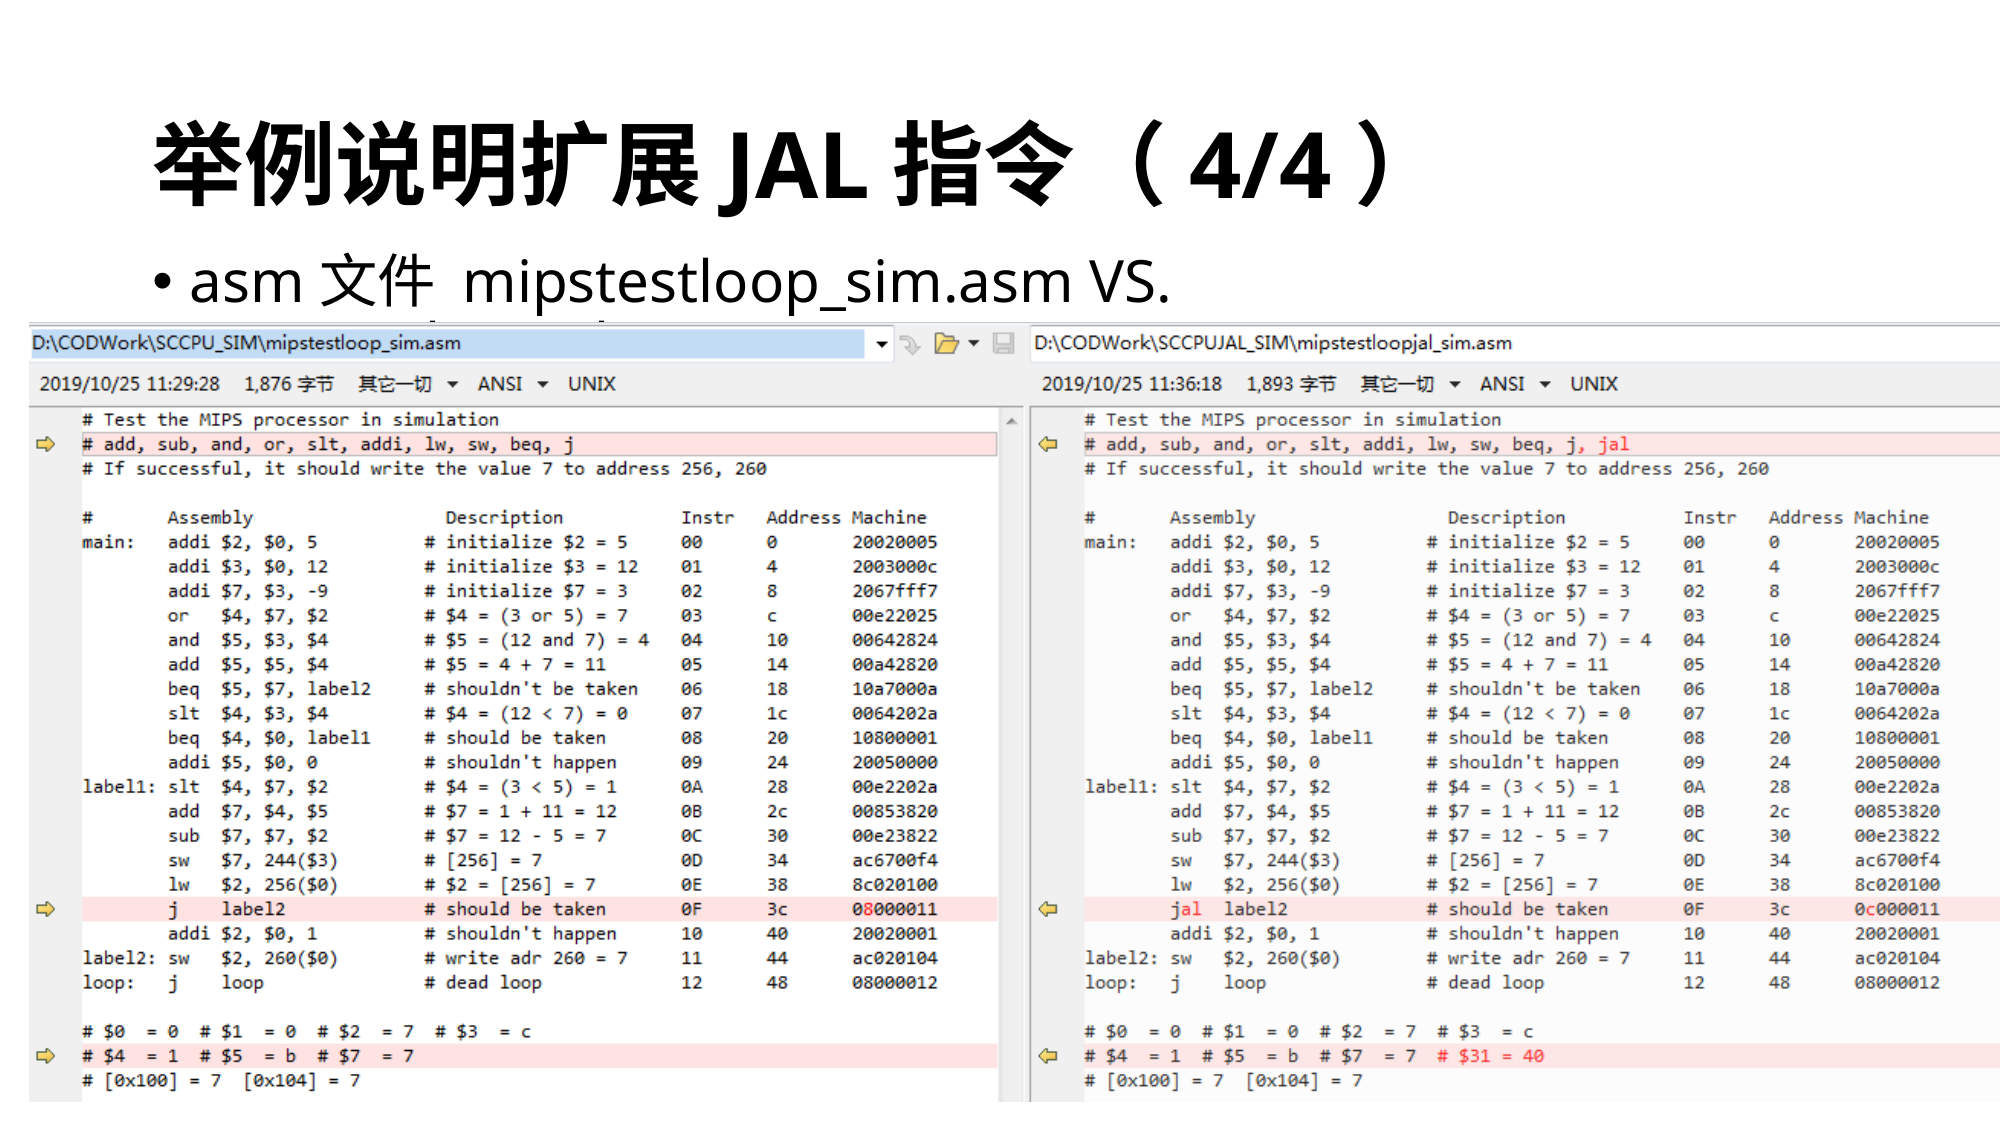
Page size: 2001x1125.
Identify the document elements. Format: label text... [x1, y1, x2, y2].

picture [29, 322, 2000, 1102]
title 举例说明扩展JAL指令（4/4） [137, 59, 1863, 244]
list asm文件 mipstestloop_sim.asm VS. mipstestloopjal_sim.asm [137, 244, 1863, 322]
